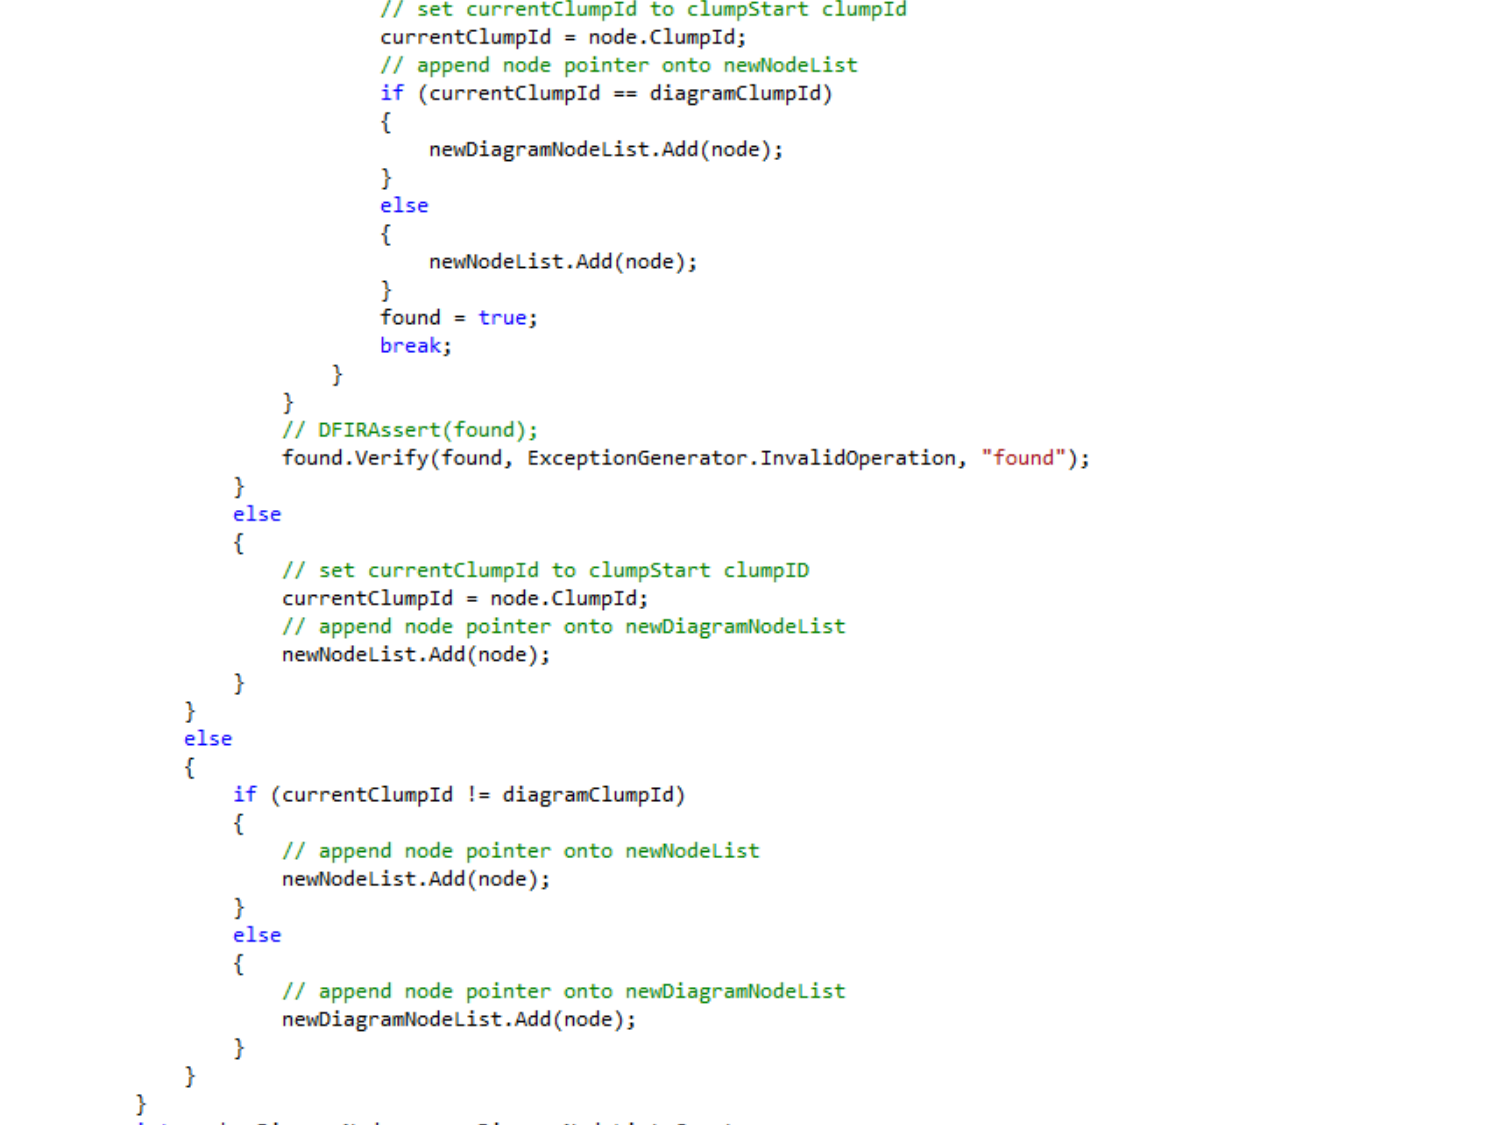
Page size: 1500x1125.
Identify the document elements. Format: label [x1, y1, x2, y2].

list [0, 0, 1500, 1125]
